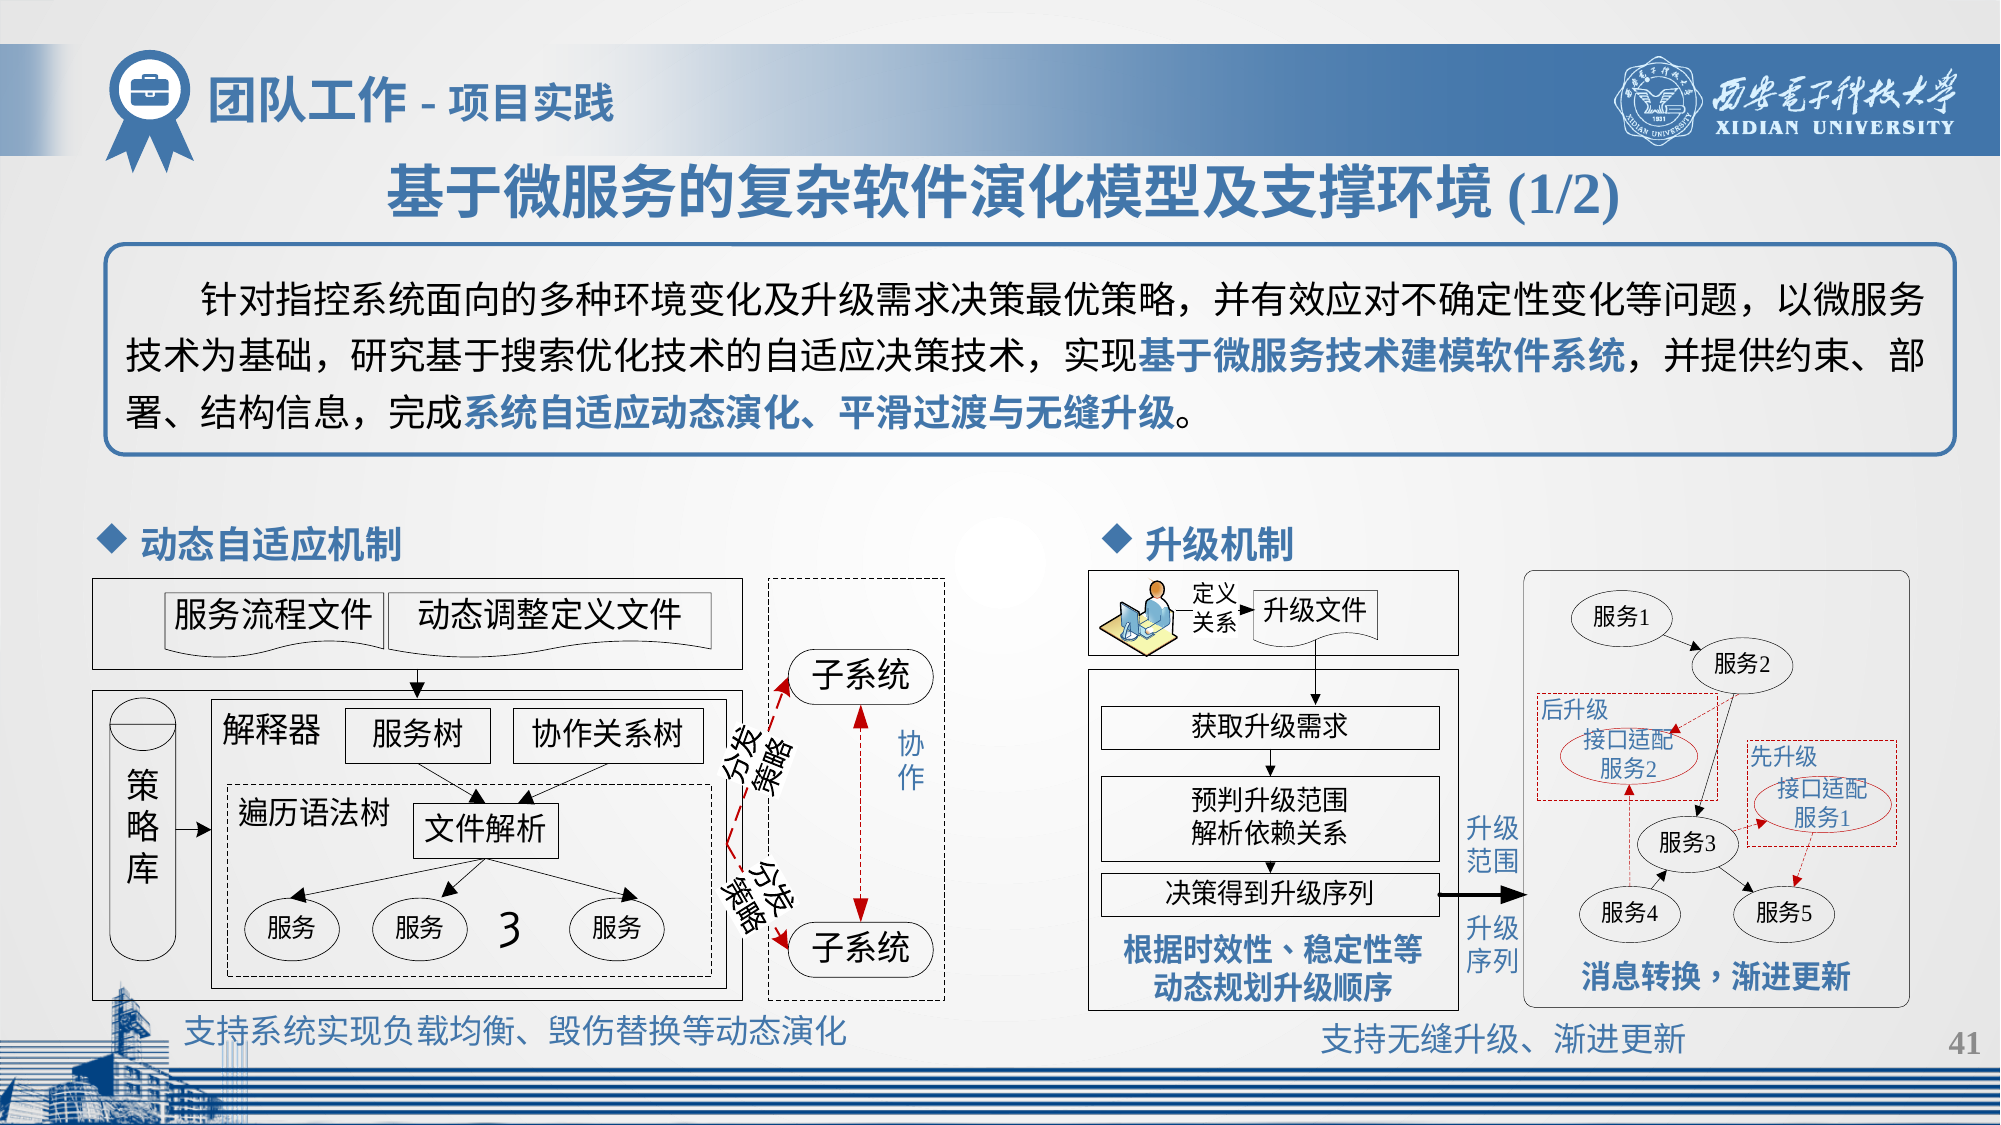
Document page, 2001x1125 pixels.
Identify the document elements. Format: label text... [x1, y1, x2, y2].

text_box 基于微服务的复杂软件演化模型及支撑环境(1/2) [3, 147, 2000, 233]
text_box 团队工作-项目实践 [207, 48, 929, 149]
picture [0, 44, 2000, 156]
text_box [1083, 491, 1924, 1063]
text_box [78, 491, 956, 1059]
slide_number 41 [1530, 1011, 1998, 1072]
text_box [113, 54, 186, 171]
text_box 针对指控系统面向的多种环境变化及升级需求决策最优策略，并有效应对不确定性变化等问题，以微服务技术为基础，研究基于搜索优化技术的自适应决策技术，实现基于微服务技术建模软件系统，并提供约束、部署、结构信息，完成系统自适应动态演化、平滑过渡与无缝升级。 [105, 244, 1955, 455]
picture [0, 964, 2000, 1125]
